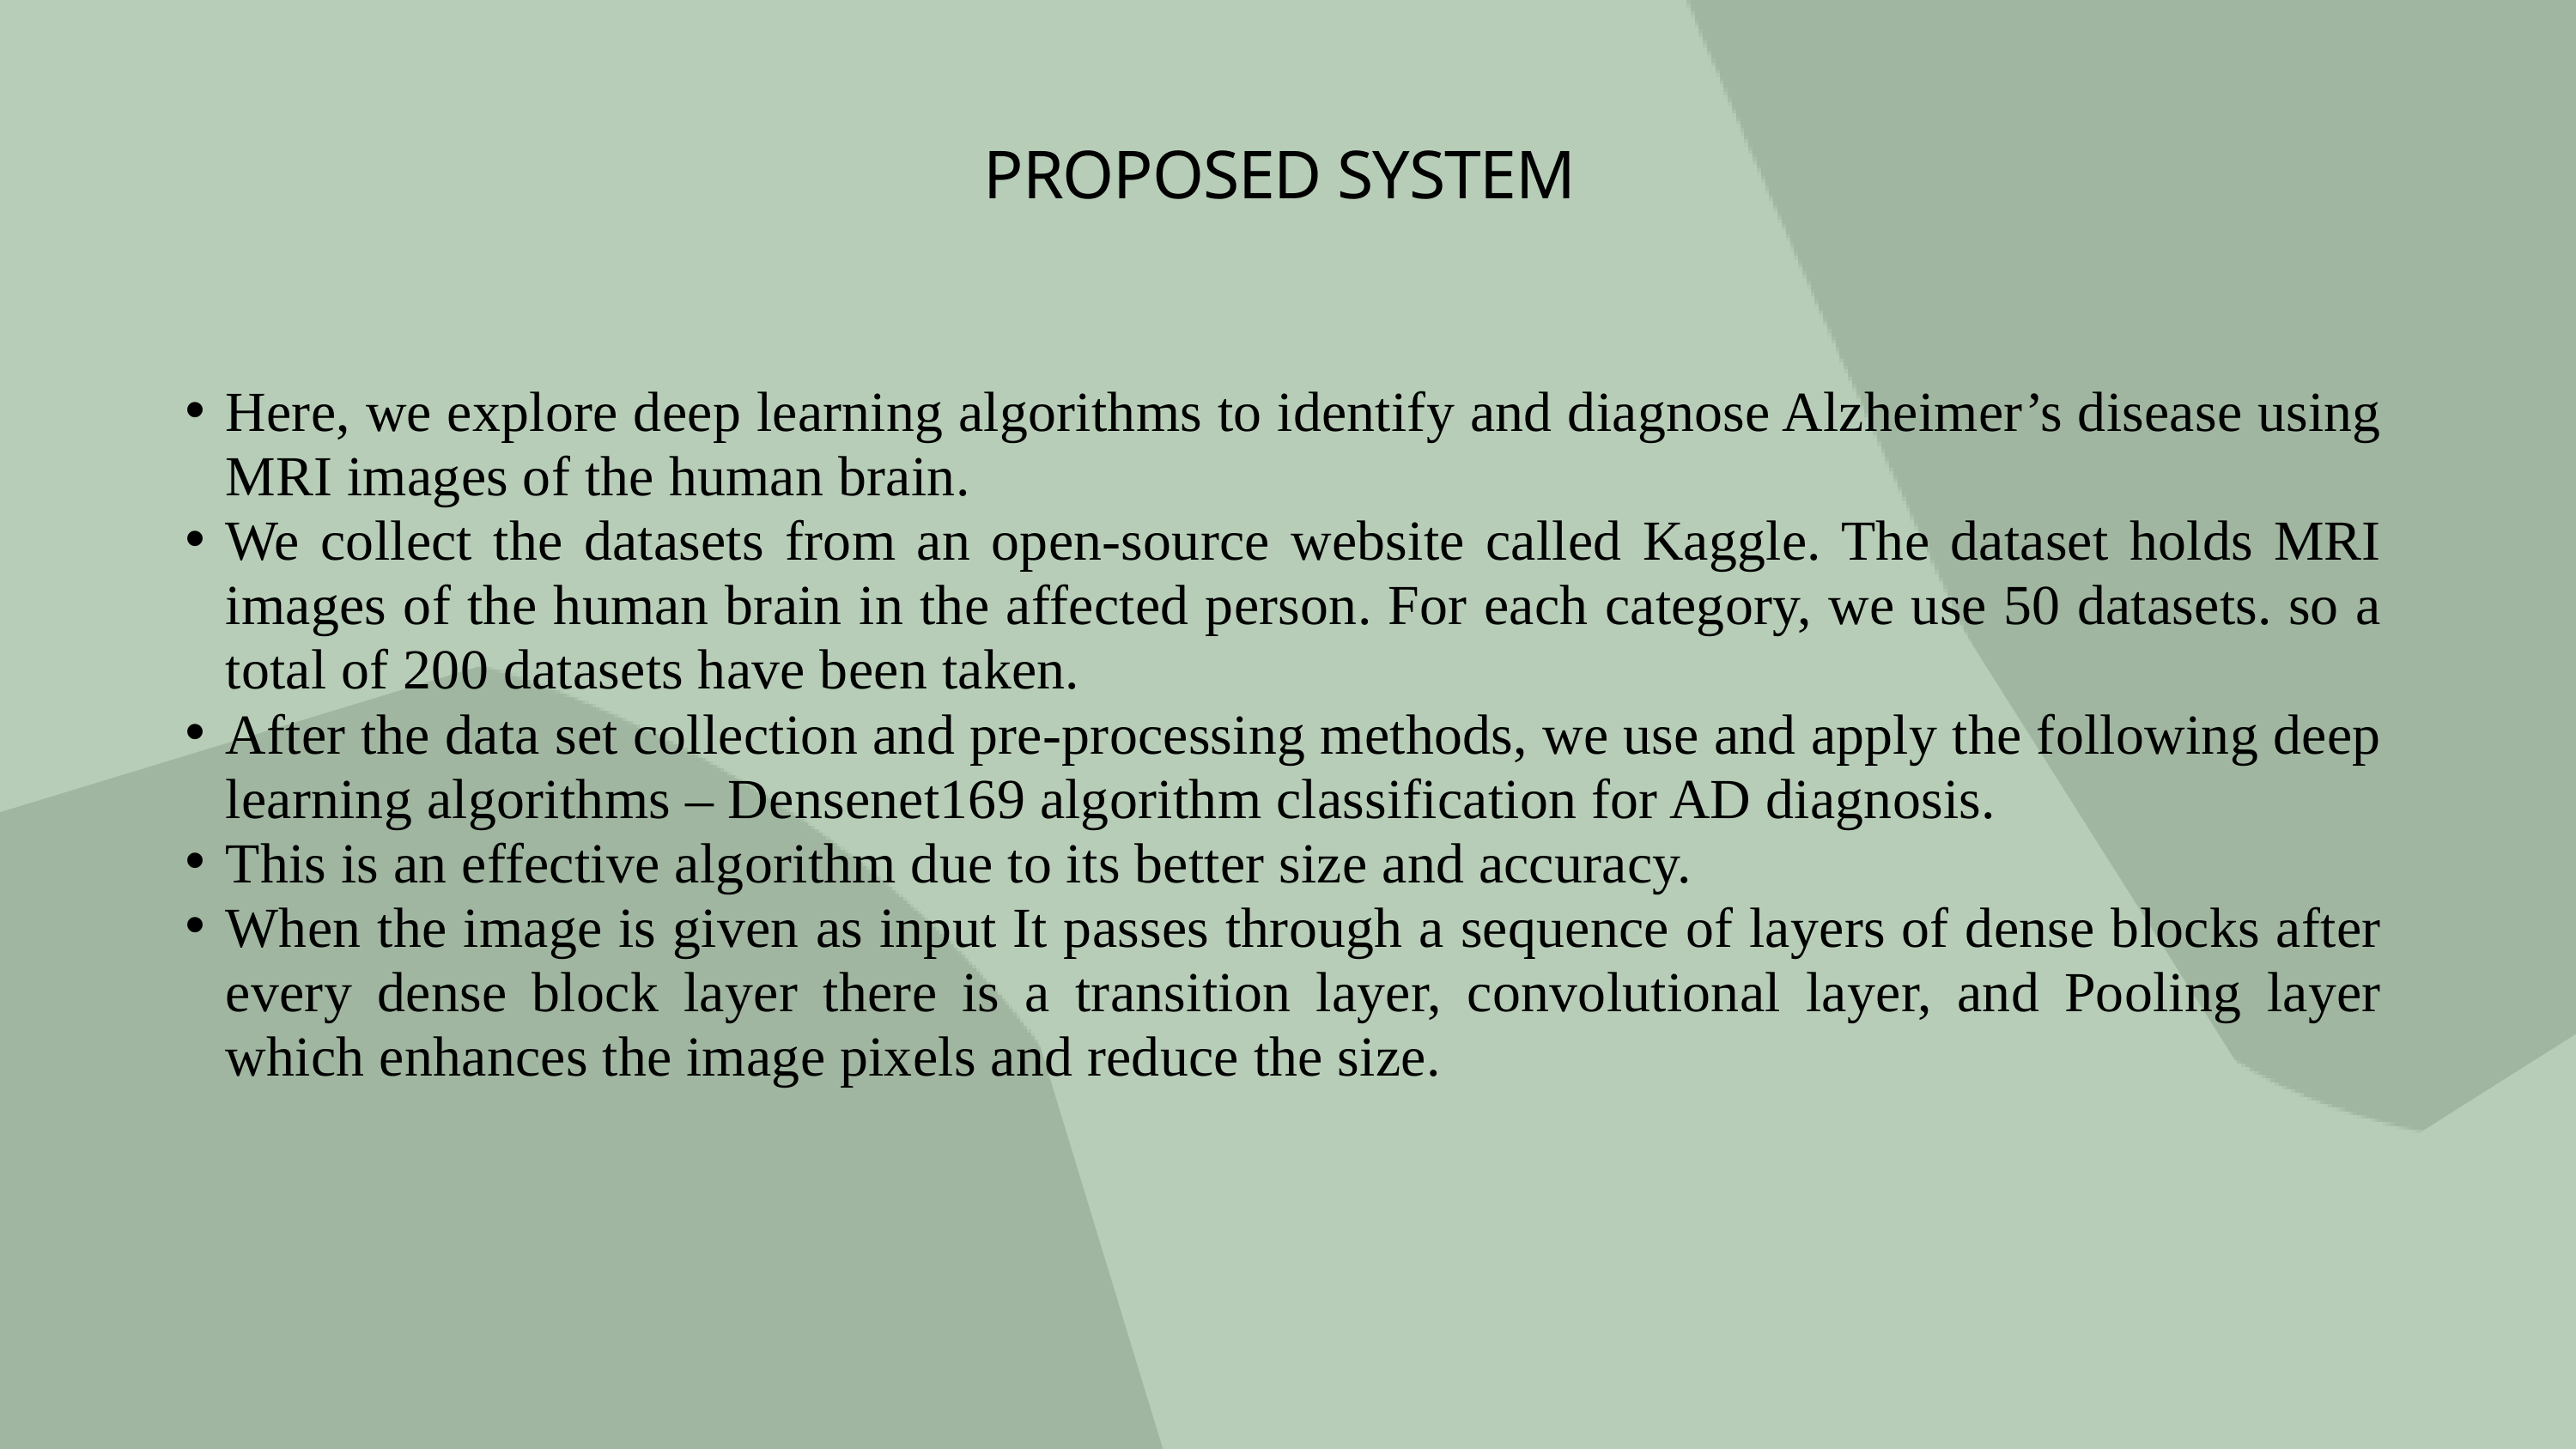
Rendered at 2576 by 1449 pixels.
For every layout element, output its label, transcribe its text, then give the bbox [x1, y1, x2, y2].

text_box [0, 768, 1163, 1449]
text_box [1564, 0, 2576, 1196]
text_box Here, we explore deep learning algorithms to identify and diagnose Alzheimer’s disease using MRI images of the human brain. We collect the datasets from an open-source website called Kaggle. The dataset holds MRI images of the human brain in the affected person. For each category, we use 50 datasets. so a total of 200 datasets have been taken. After the data set collection and pre-processing methods, we use and apply the following deep learning algorithms – Densenet169 algorithm classification for AD diagnosis. This is an effective algorithm due to its better size and accuracy. When the image is given as input It passes through a sequence of layers of dense blocks after every dense block layer there is a transition layer, convolutional layer, and Pooling layer which enhances the image pixels and reduce the size. [144, 378, 2386, 1088]
text_box PROPOSED SYSTEM [923, 141, 1653, 213]
